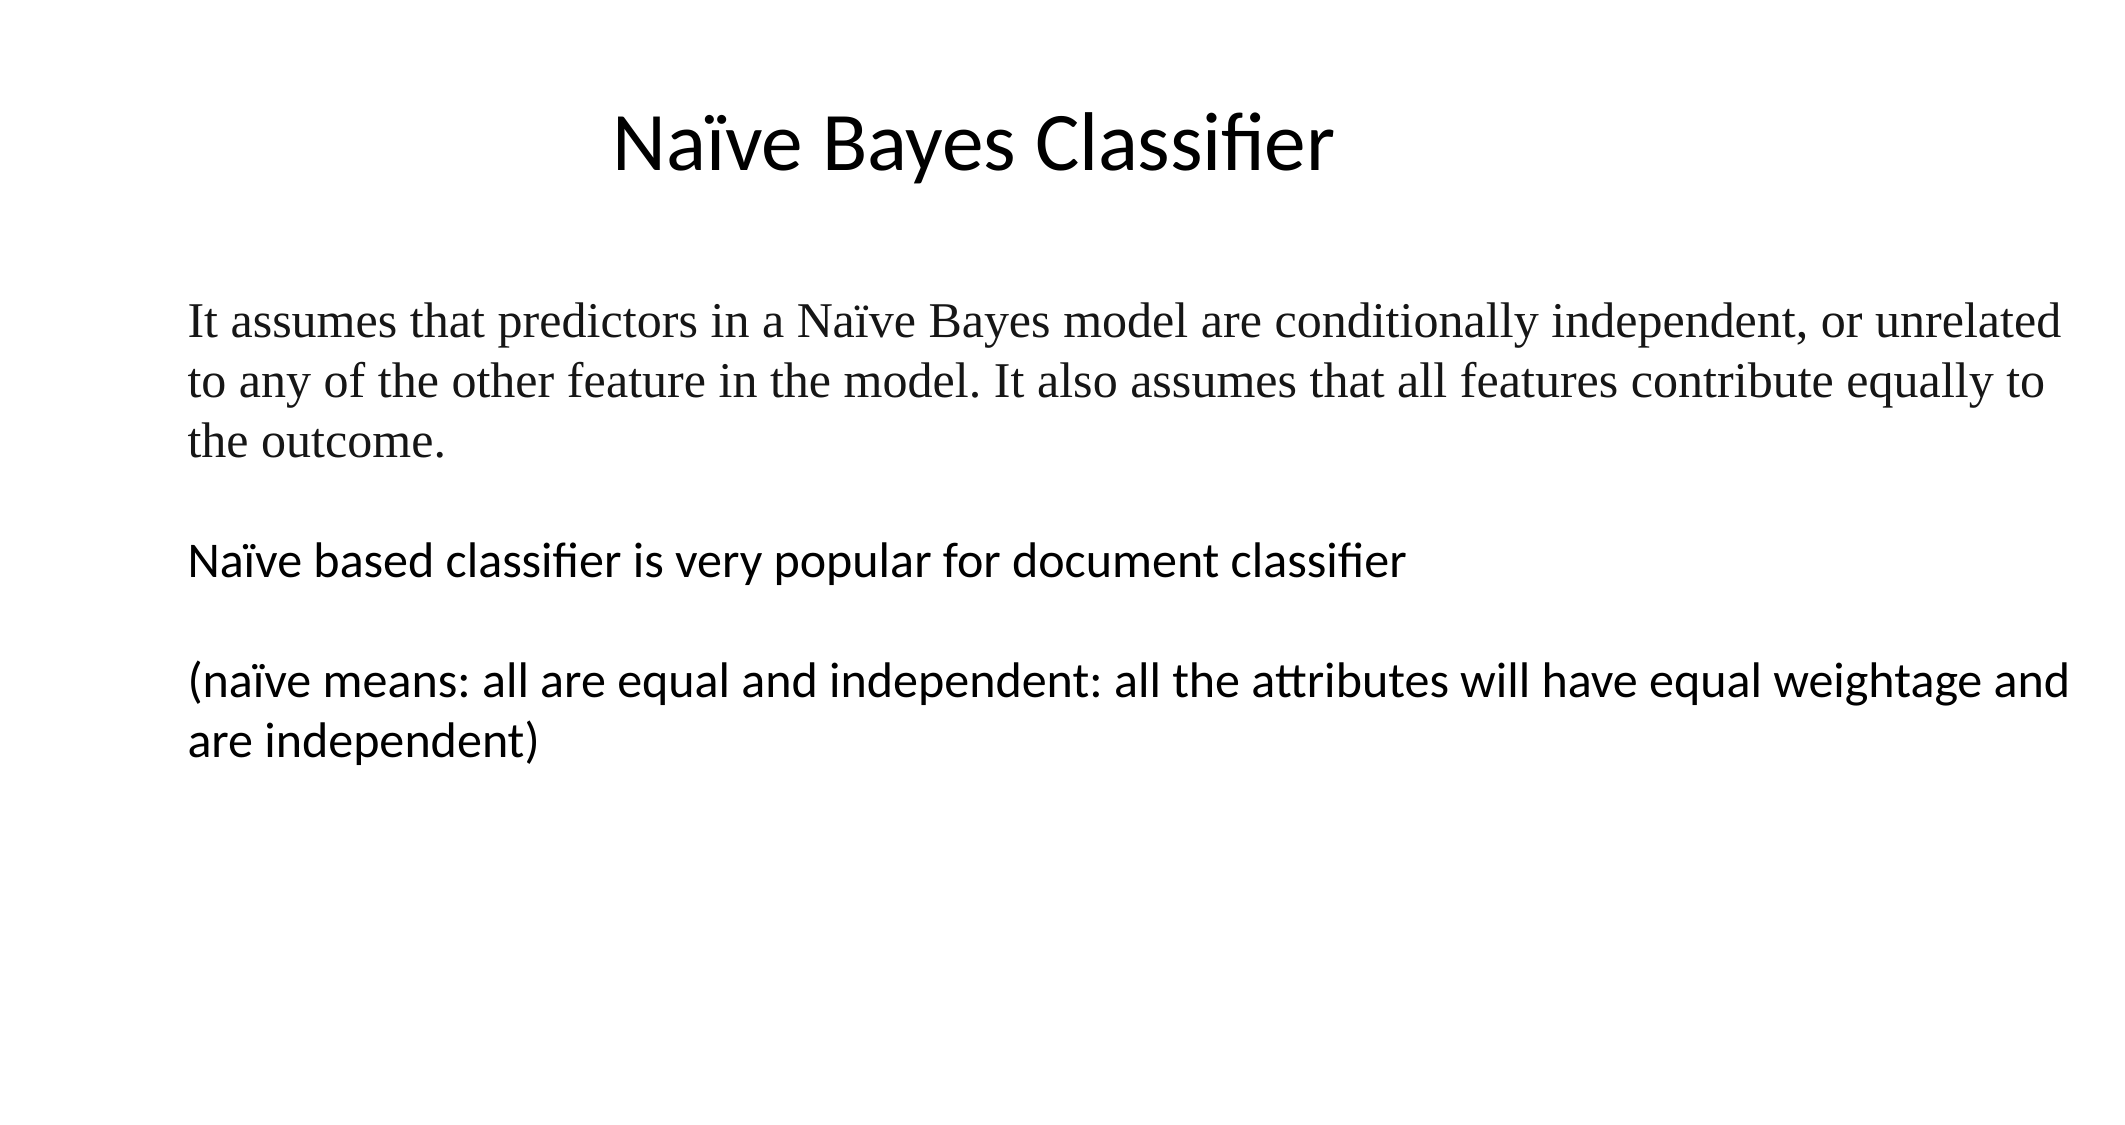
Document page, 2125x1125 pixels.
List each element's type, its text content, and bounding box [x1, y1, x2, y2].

title Naïve Bayes Classifier [612, 87, 2125, 189]
list It assumes that predictors in a Naïve Bayes model are conditionally independent, or unrelated to any of the other feature in the model. It also assumes that all features contribute equally to the outcome. Naïve based classifier is very popular for document classifier (naïve means: all are equal and independent: all the attributes will have equal weightage and are independent) [187, 287, 2099, 833]
